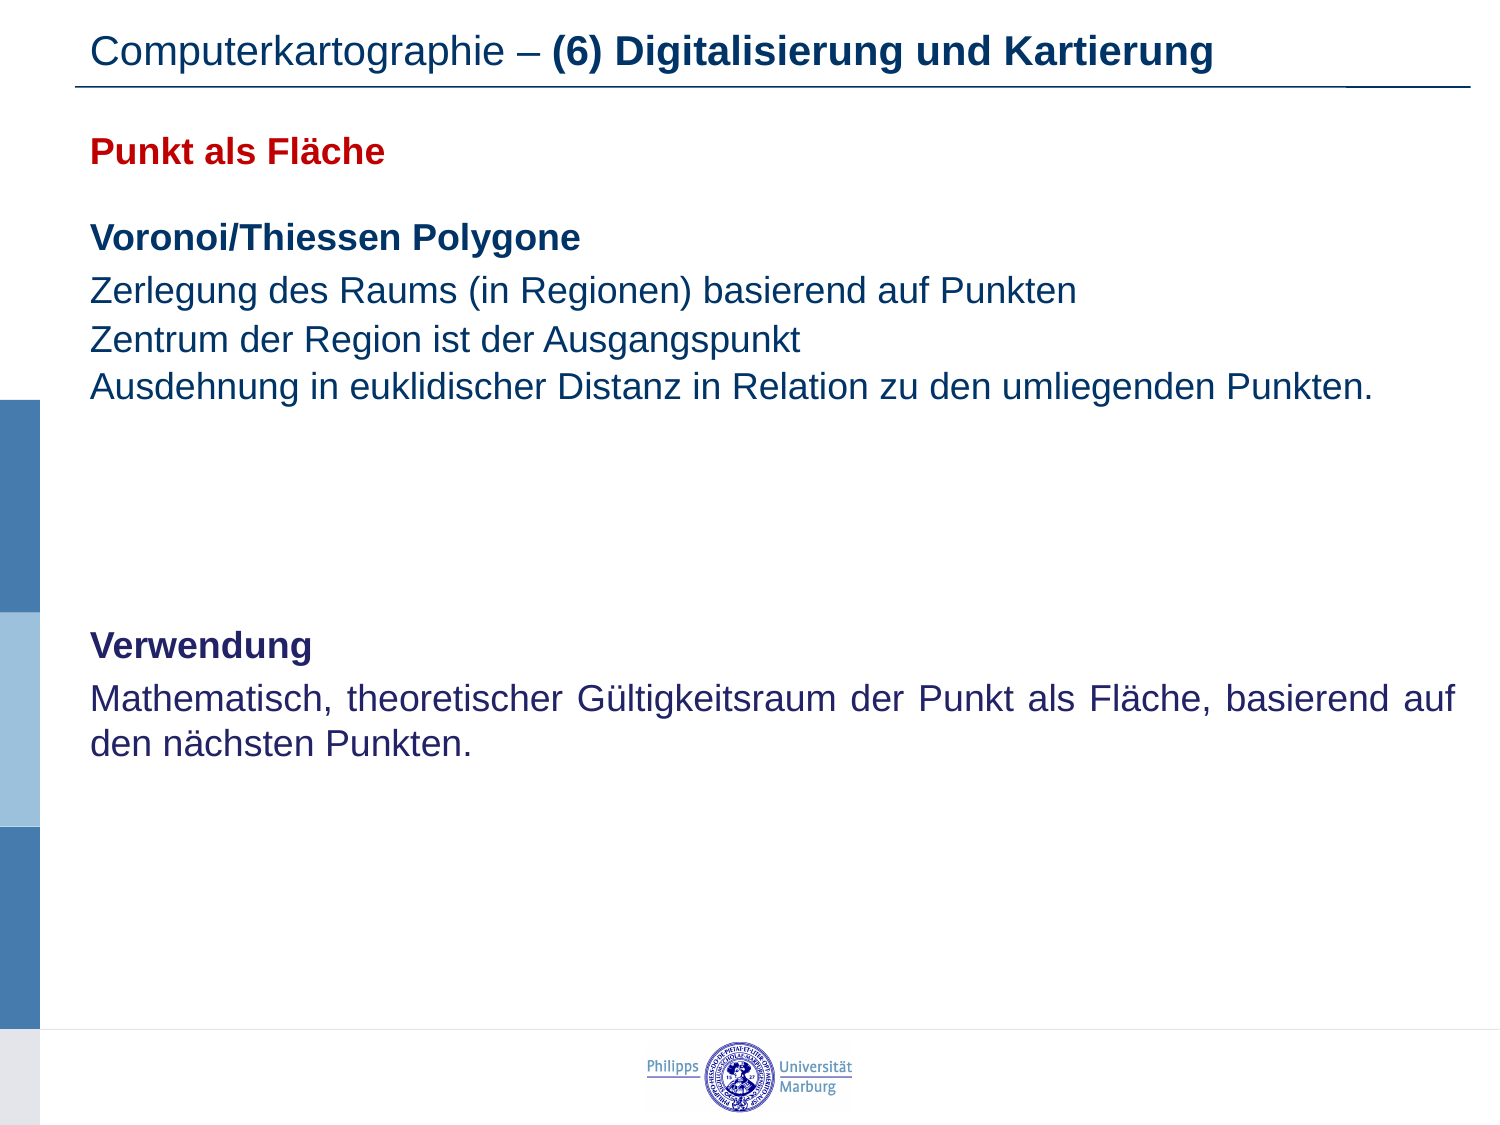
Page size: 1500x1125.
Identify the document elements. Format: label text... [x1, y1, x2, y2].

picture [646, 1041, 853, 1113]
text_box Ausdehnung in euklidischer Distanz in Relation zu den umliegenden Punkten. [74, 354, 1471, 415]
text_box Zerlegung des Raums (in Regionen) basierend auf Punkten [74, 266, 1471, 307]
text_box Verwendung [74, 613, 1471, 666]
text_box Voronoi/Thiessen Polygone [74, 205, 1471, 266]
text_box Computerkartographie – (6) Digitalisierung und Kartierung [74, 7, 1425, 90]
text_box Mathematisch, theoretischer Gültigkeitsraum der Punkt als Fläche, basierend auf den nächsten Punkten. [74, 666, 1471, 772]
text_box Punkt als Fläche [74, 119, 1471, 180]
text_box Zentrum der Region ist der Ausgangspunkt [74, 307, 1471, 354]
